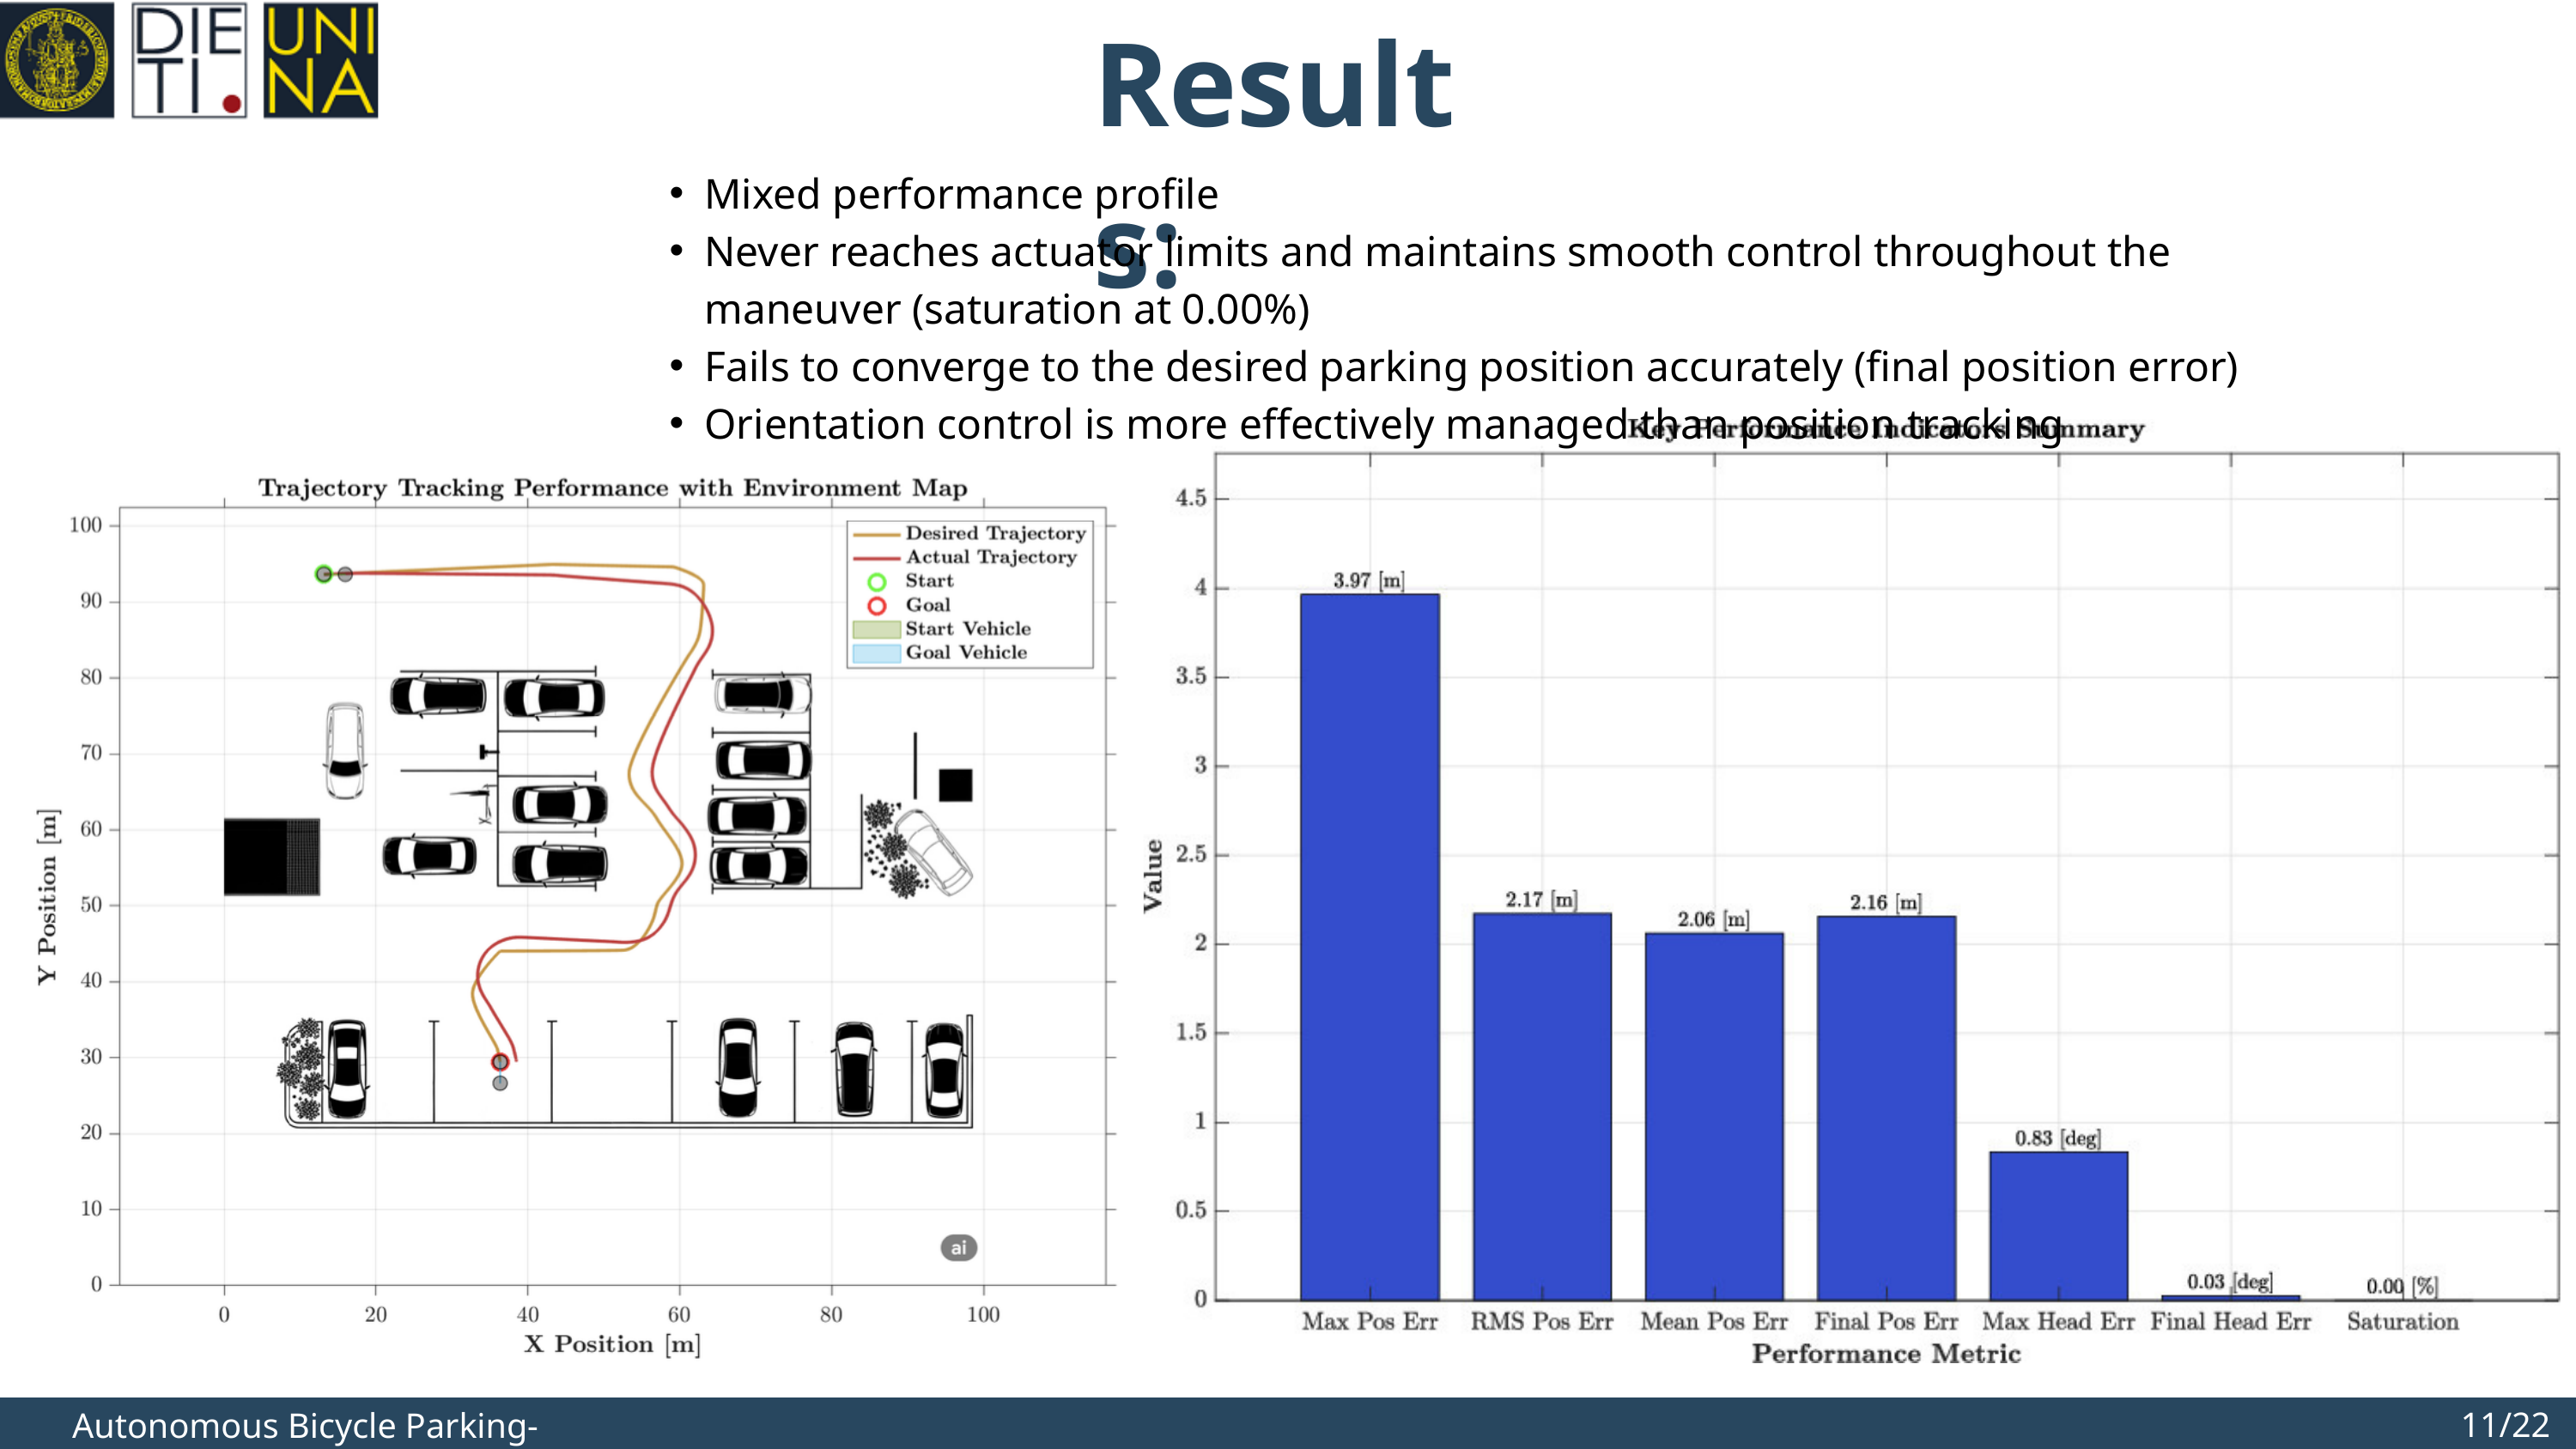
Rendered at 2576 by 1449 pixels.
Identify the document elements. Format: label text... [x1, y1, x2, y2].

text_box [0, 0, 379, 123]
text_box Mixed performance profile Never reaches actuator limits and maintains smooth control throughout the maneuver (saturation at 0.00%) Fails to converge to the desired parking position accurately (final position error) Orientation control is more effectively managed than position tracking [634, 159, 2331, 447]
text_box [16, 459, 1124, 1363]
text_box [1143, 419, 2561, 1363]
text_box Results: [1093, 0, 1483, 159]
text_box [0, 1397, 2576, 1449]
